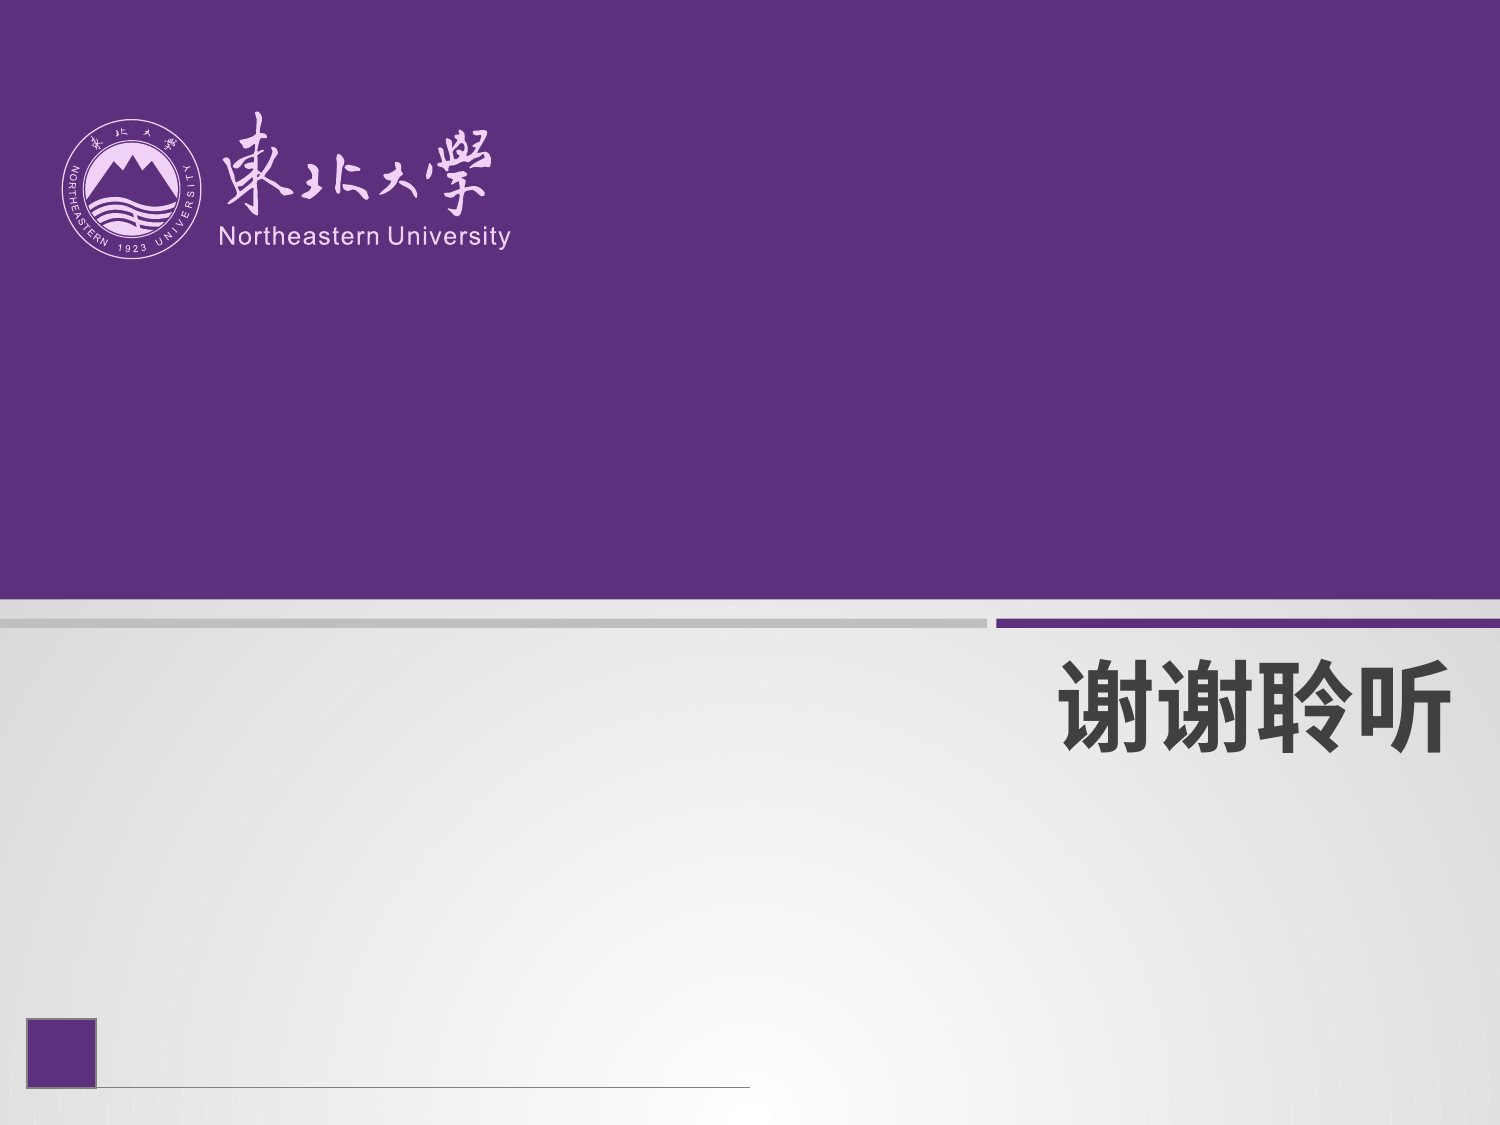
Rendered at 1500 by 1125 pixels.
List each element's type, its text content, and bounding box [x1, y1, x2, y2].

text_box 谢谢聆听 [1040, 636, 1471, 772]
